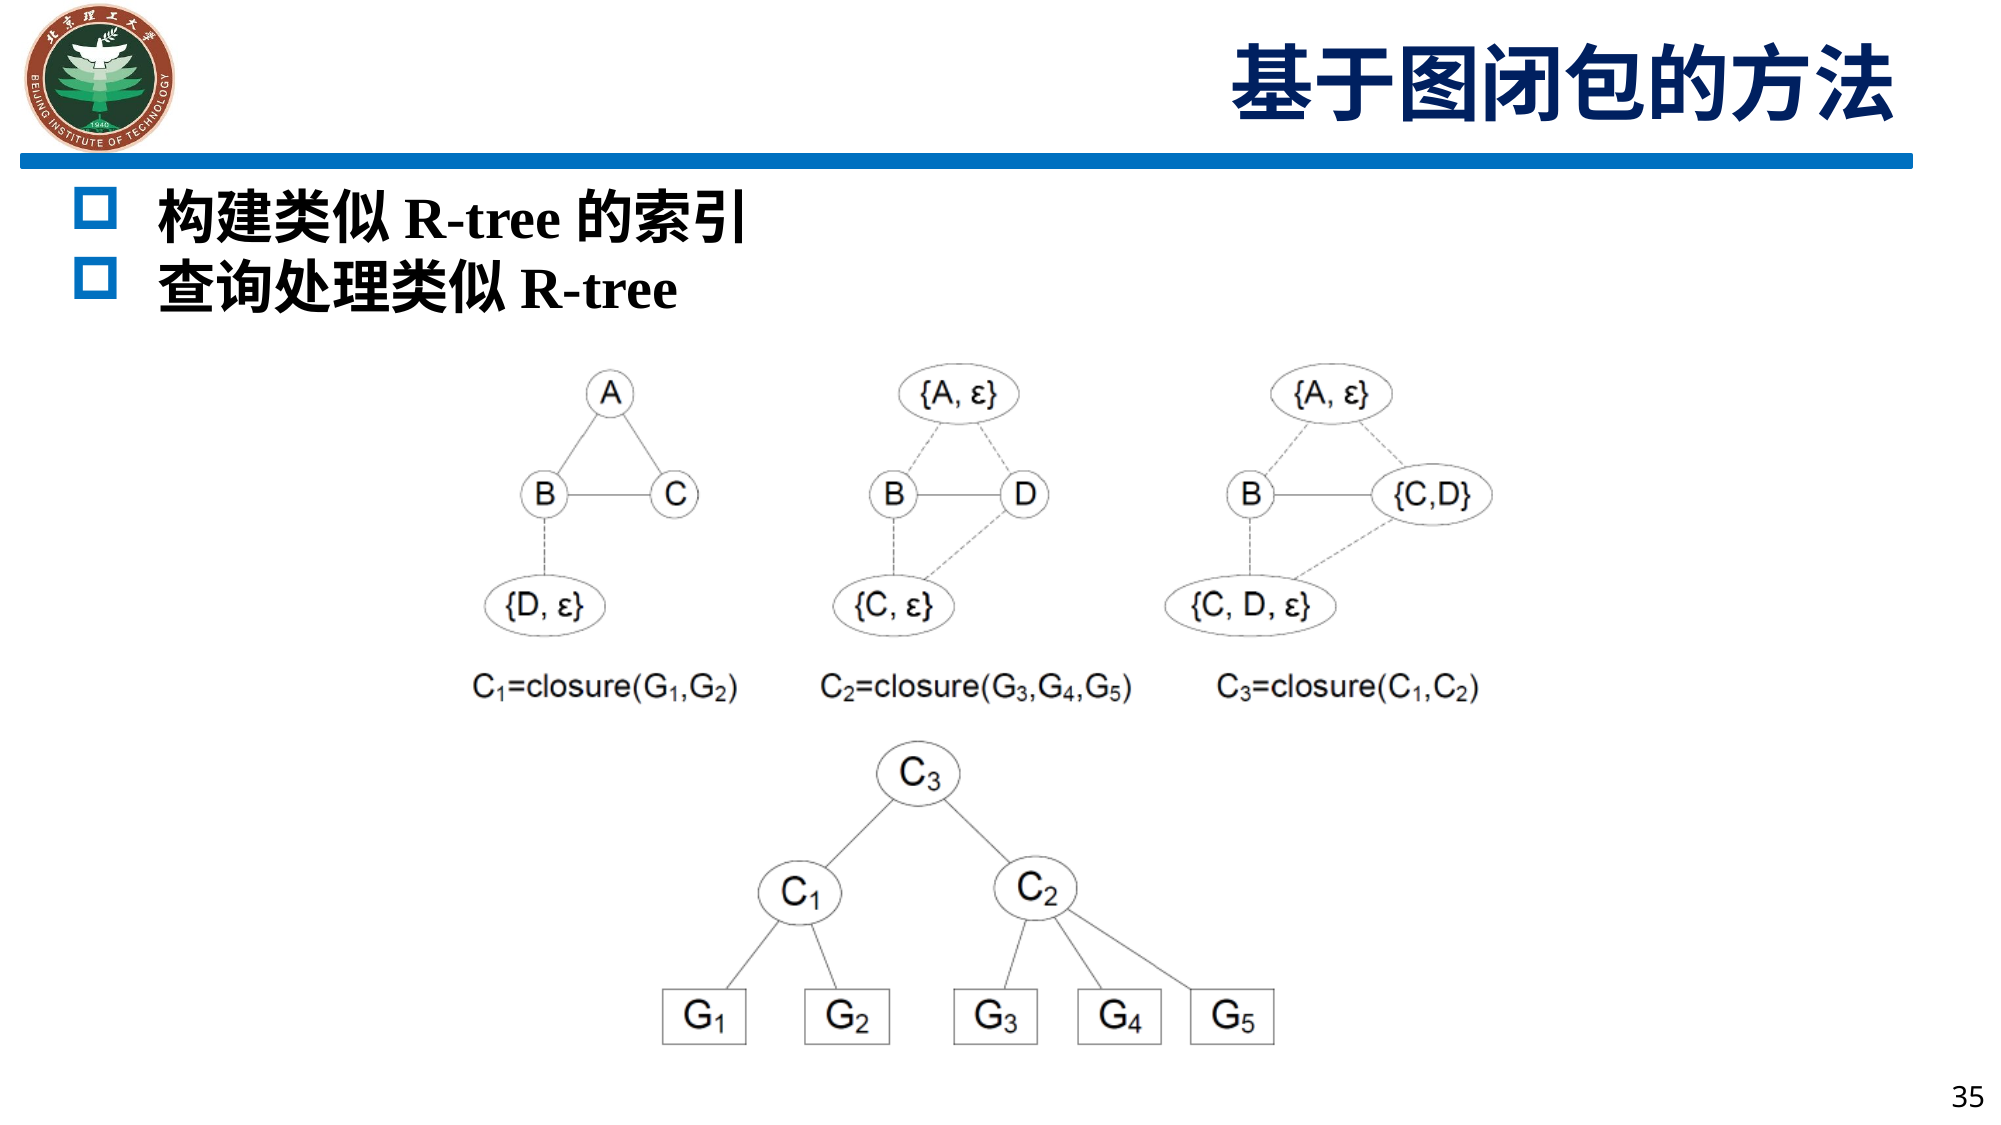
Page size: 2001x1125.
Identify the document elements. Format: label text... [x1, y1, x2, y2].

text_box 35 [1687, 1049, 2000, 1125]
text_box 基于图闭包的方法 [962, 51, 1912, 139]
picture [21, 0, 178, 153]
picture [444, 355, 1499, 1054]
text_box 构建类似R-tree的索引 查询处理类似R-tree [54, 172, 1530, 1125]
